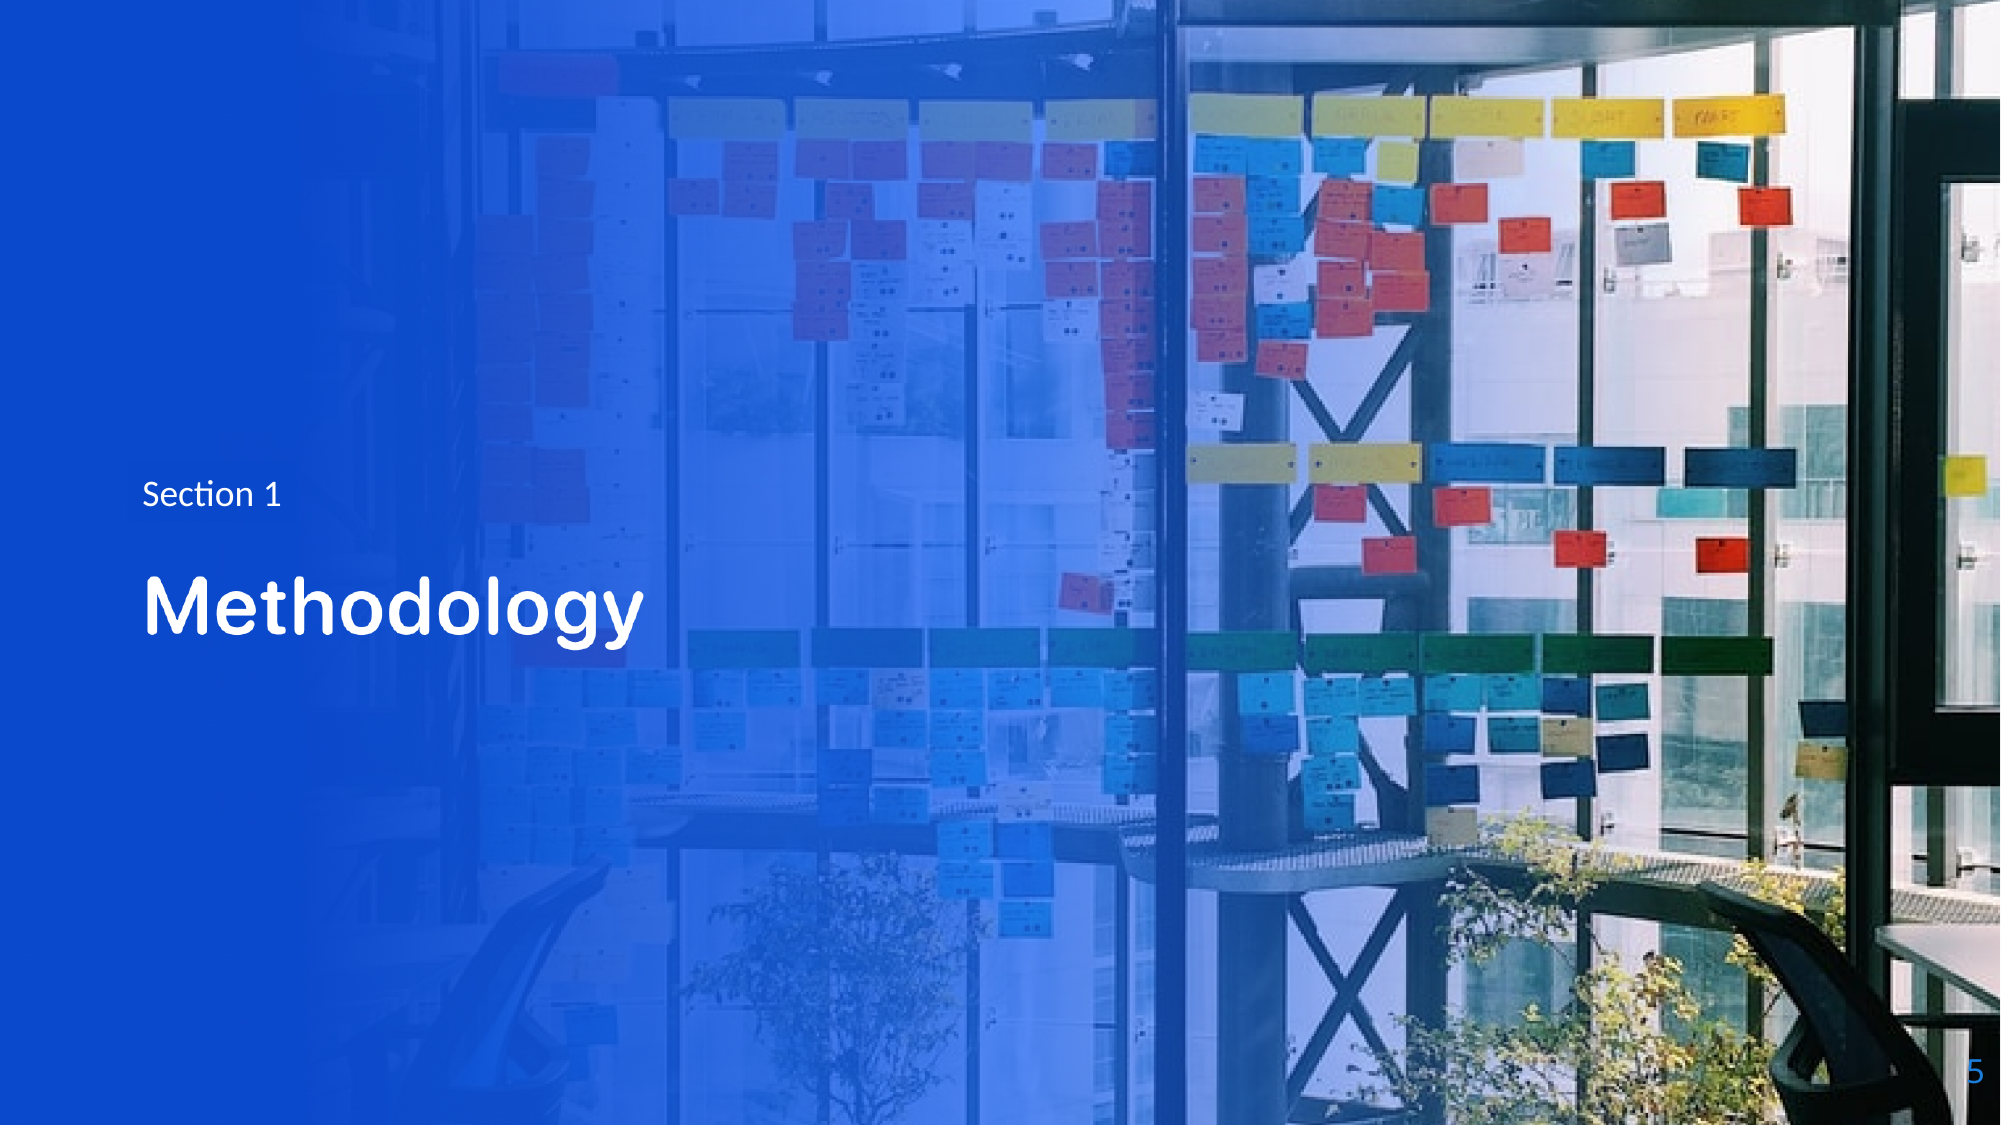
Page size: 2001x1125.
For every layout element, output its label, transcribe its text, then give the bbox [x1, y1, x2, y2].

picture [0, 0, 2001, 1125]
text_box Section 1 [127, 461, 297, 522]
slide_number 4 [1550, 1042, 2000, 1103]
